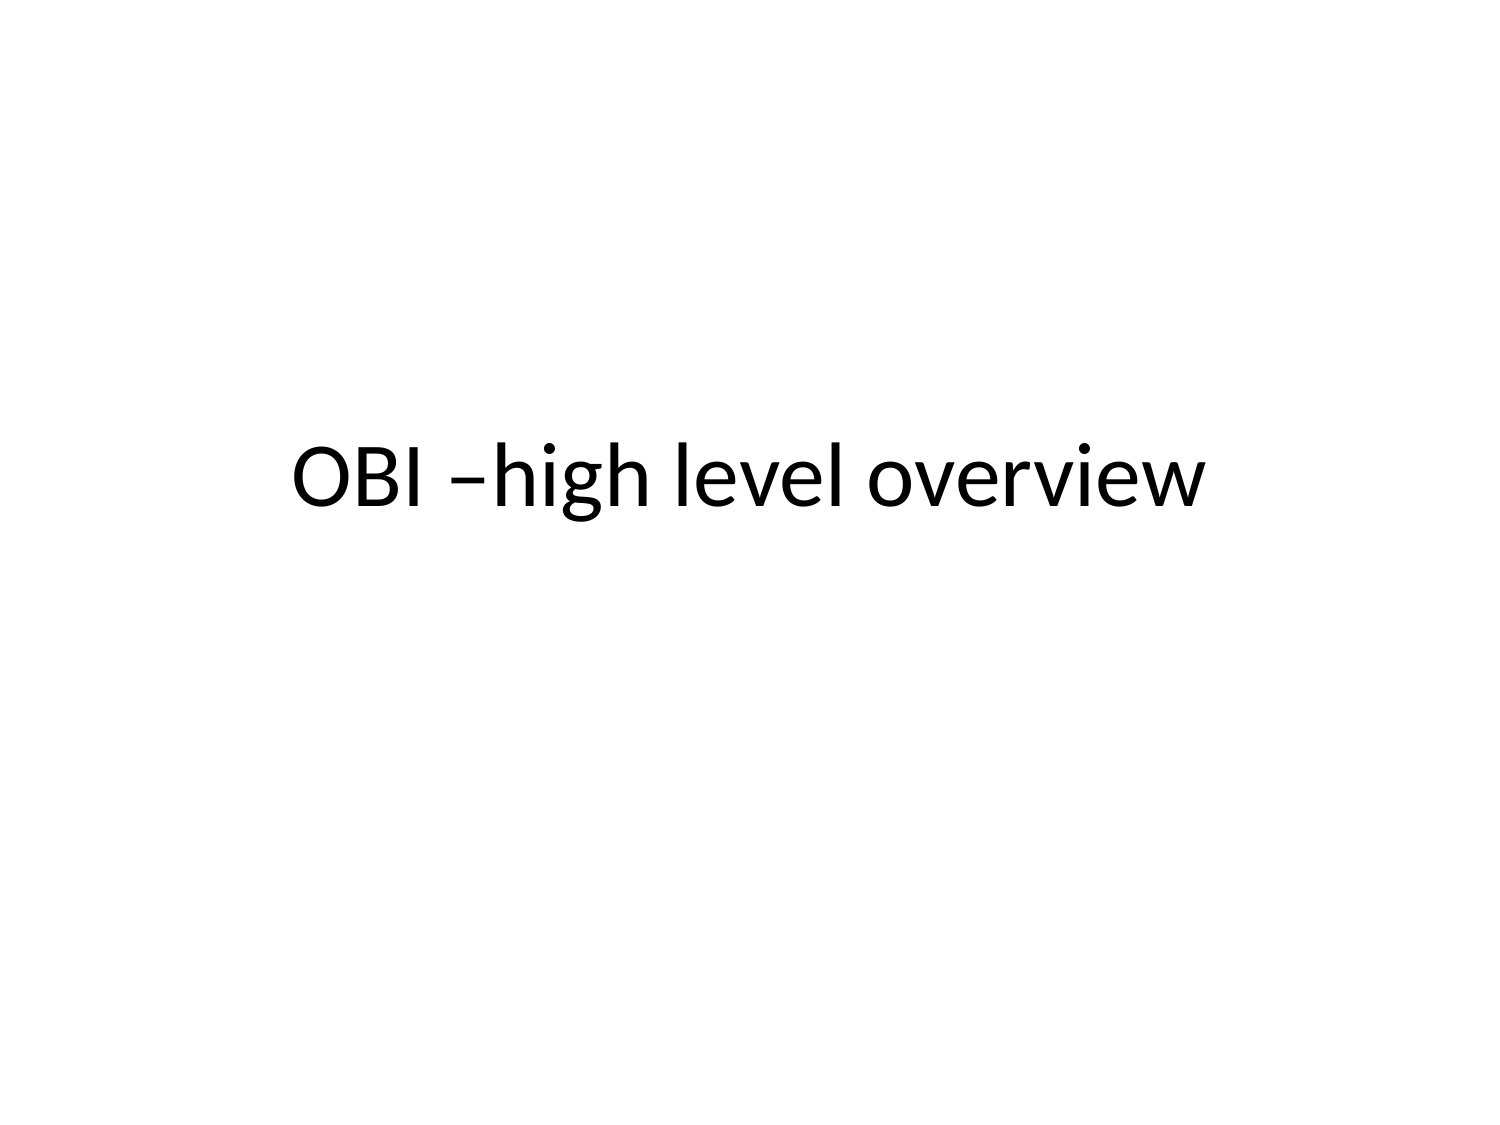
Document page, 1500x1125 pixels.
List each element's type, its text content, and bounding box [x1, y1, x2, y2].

title OBI –high level overview [112, 349, 1388, 591]
